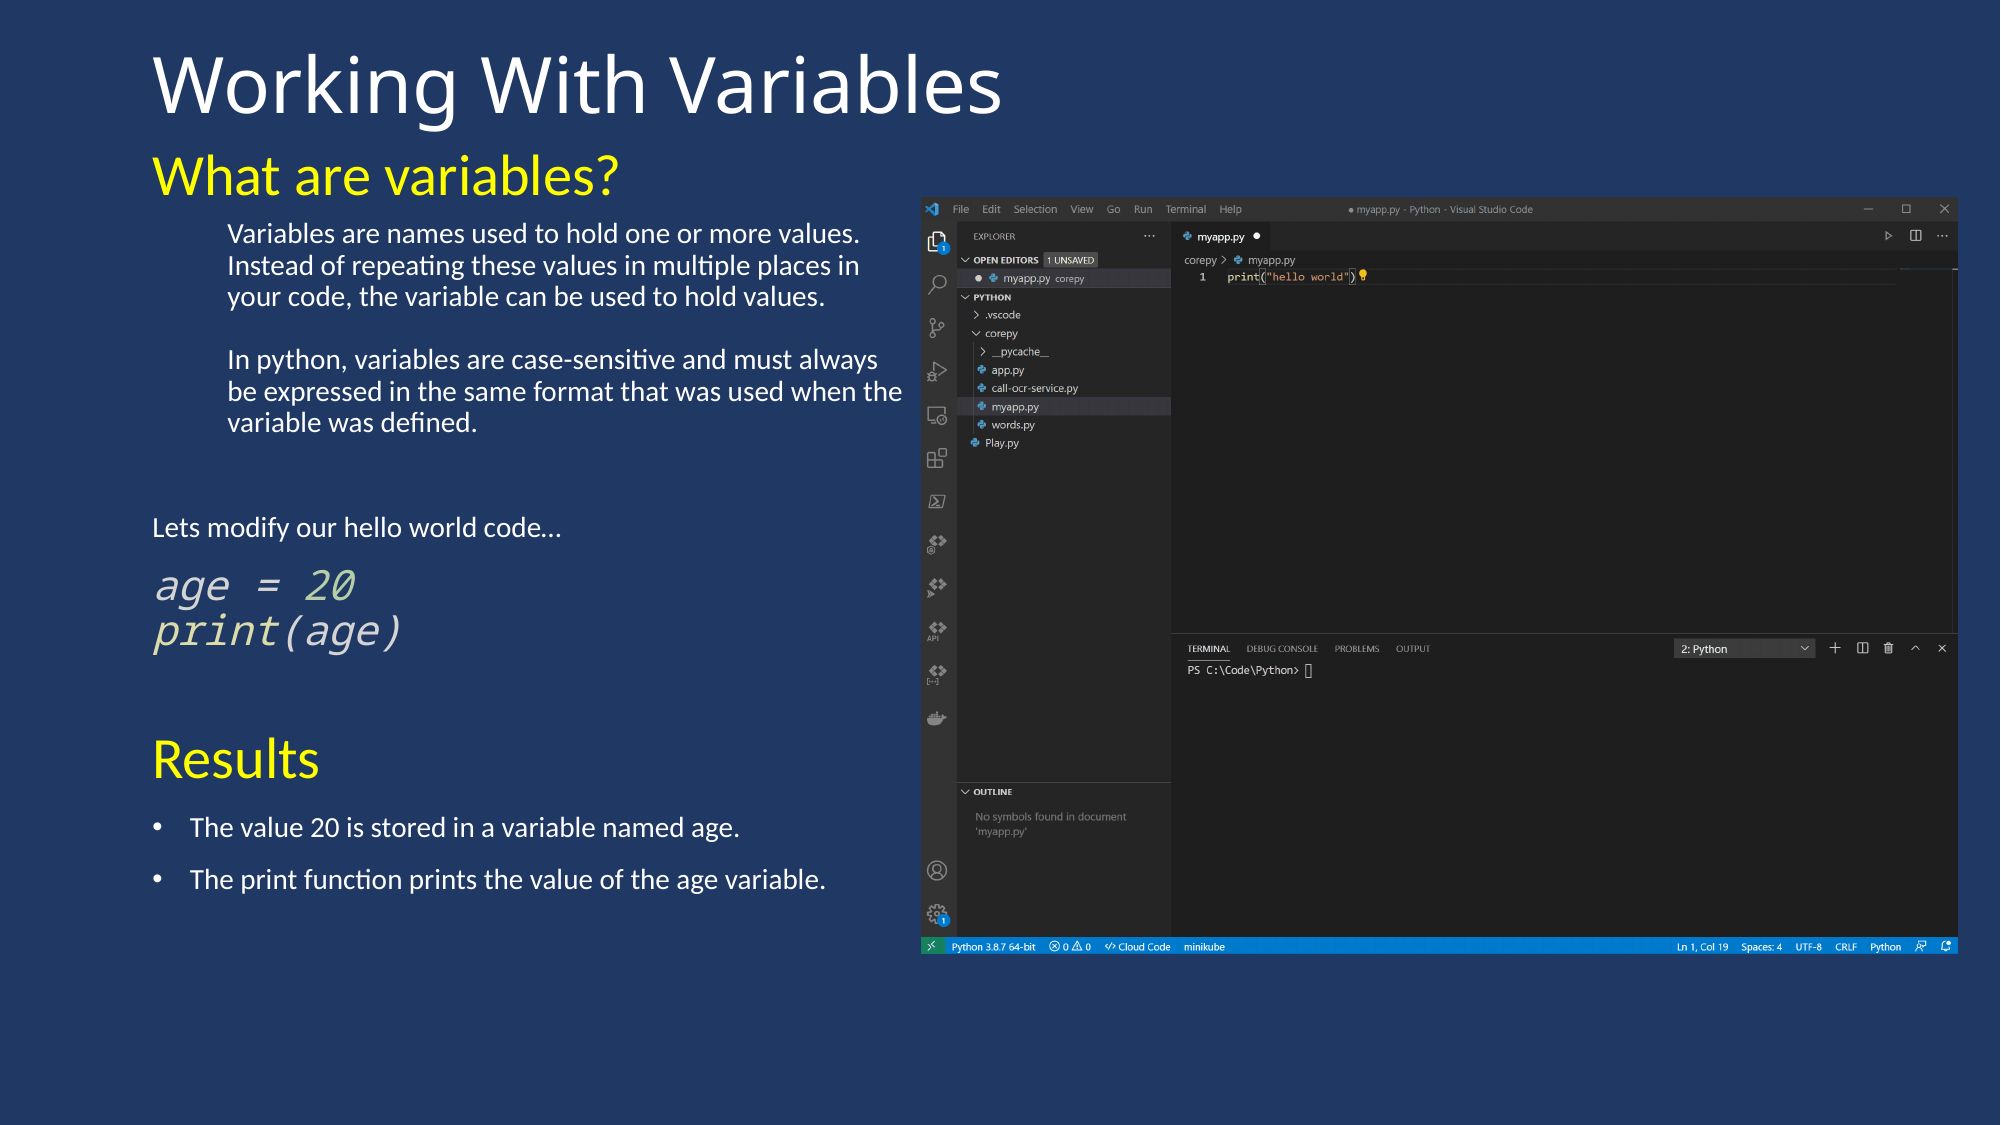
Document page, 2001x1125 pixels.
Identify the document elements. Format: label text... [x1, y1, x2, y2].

list What are variables? Variables are names used to hold one or more values. Instead of repeating these values in multiple places in your code, the variable can be used to hold values. In python, variables are case-sensitive and must always be expressed in the same format that was used when the variable was defined. Lets modify our hello world code… age = 20 print(age) Results The value 20 is stored in a variable named age. The print function prints the value of the age variable. [137, 137, 922, 1014]
picture [921, 197, 1958, 954]
title Working With Variables [137, 38, 1863, 138]
